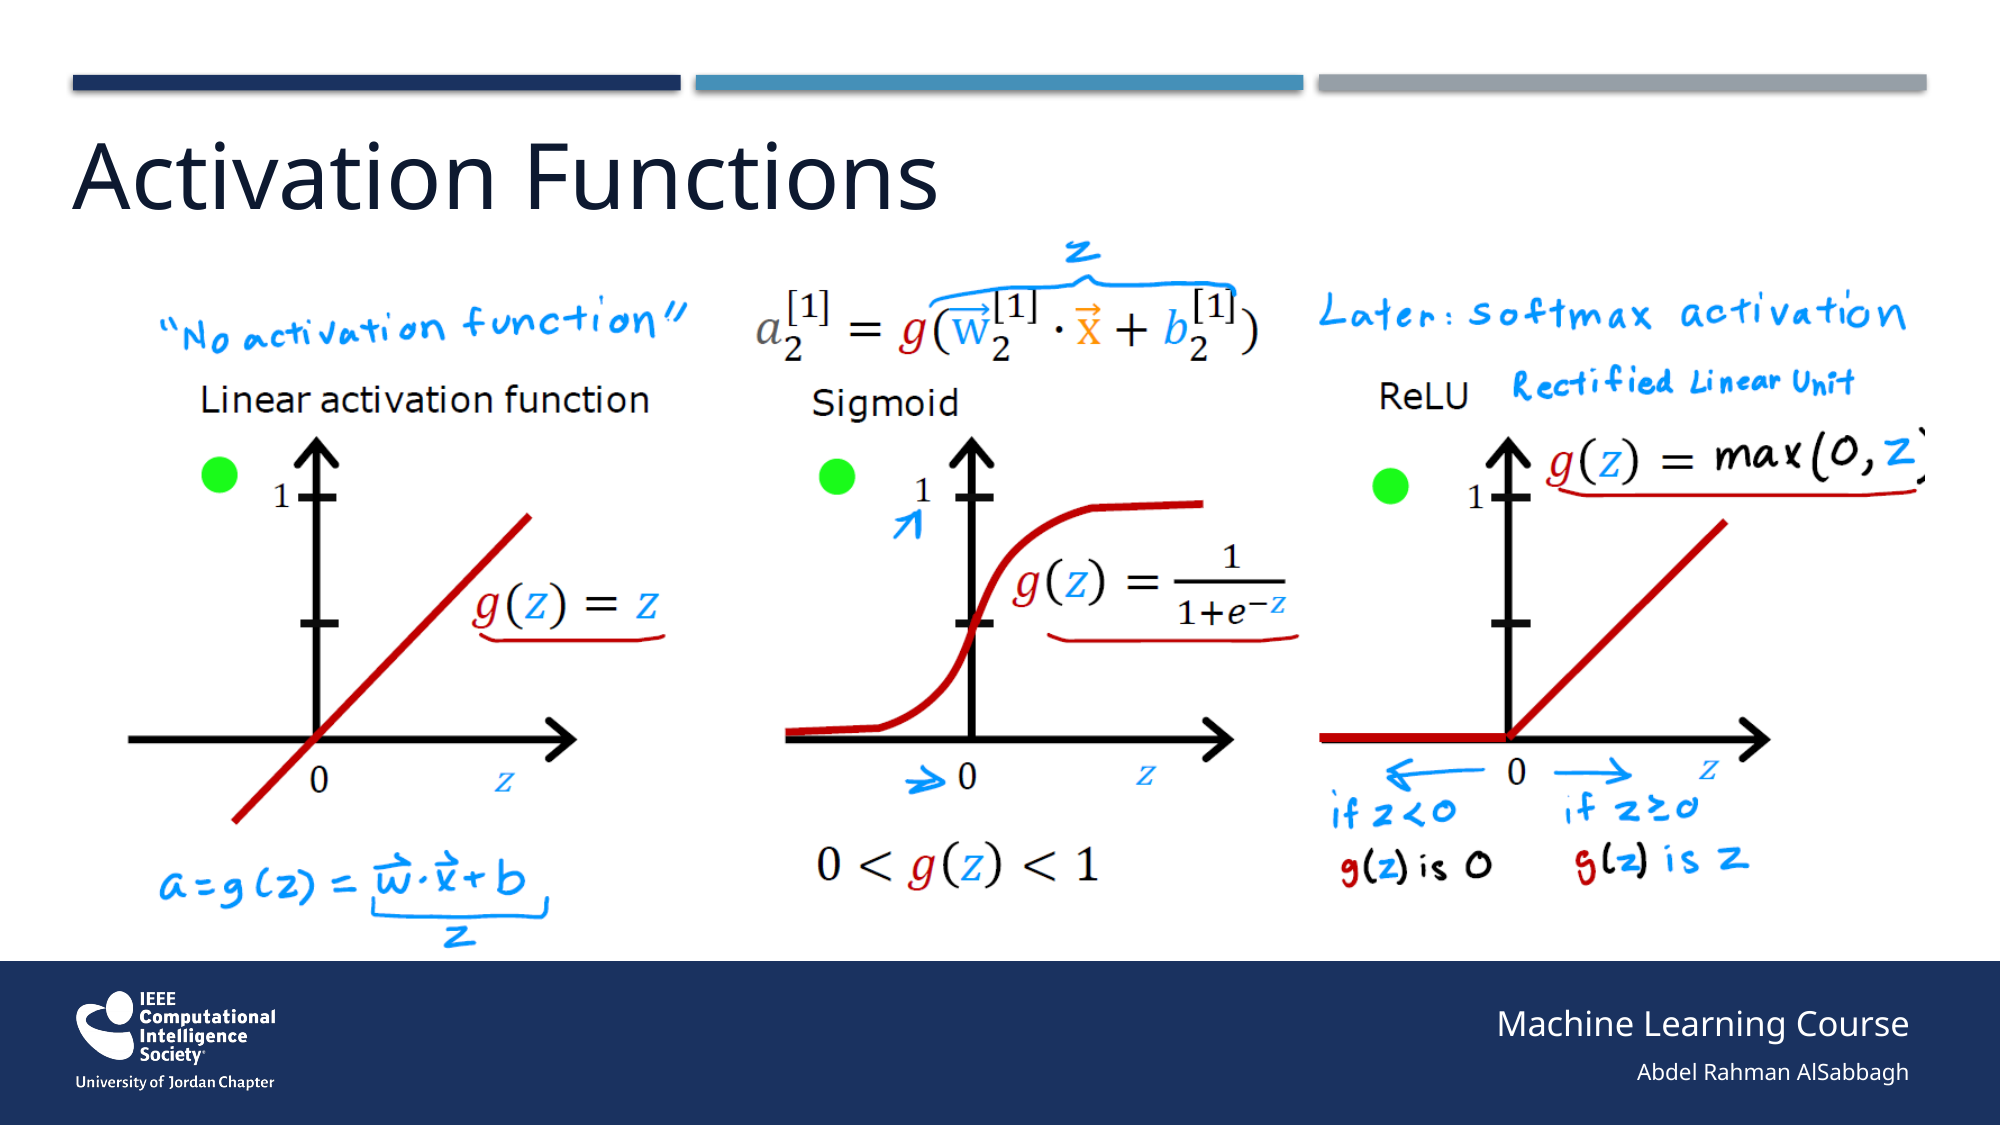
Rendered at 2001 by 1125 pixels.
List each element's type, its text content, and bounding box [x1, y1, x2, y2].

picture [122, 235, 1926, 959]
picture [74, 991, 276, 1092]
text_box [0, 961, 2000, 1125]
list Machine Learning Course Abdel Rahman AlSabbagh [278, 993, 1925, 1093]
text_box Activation Functions [57, 110, 1862, 218]
